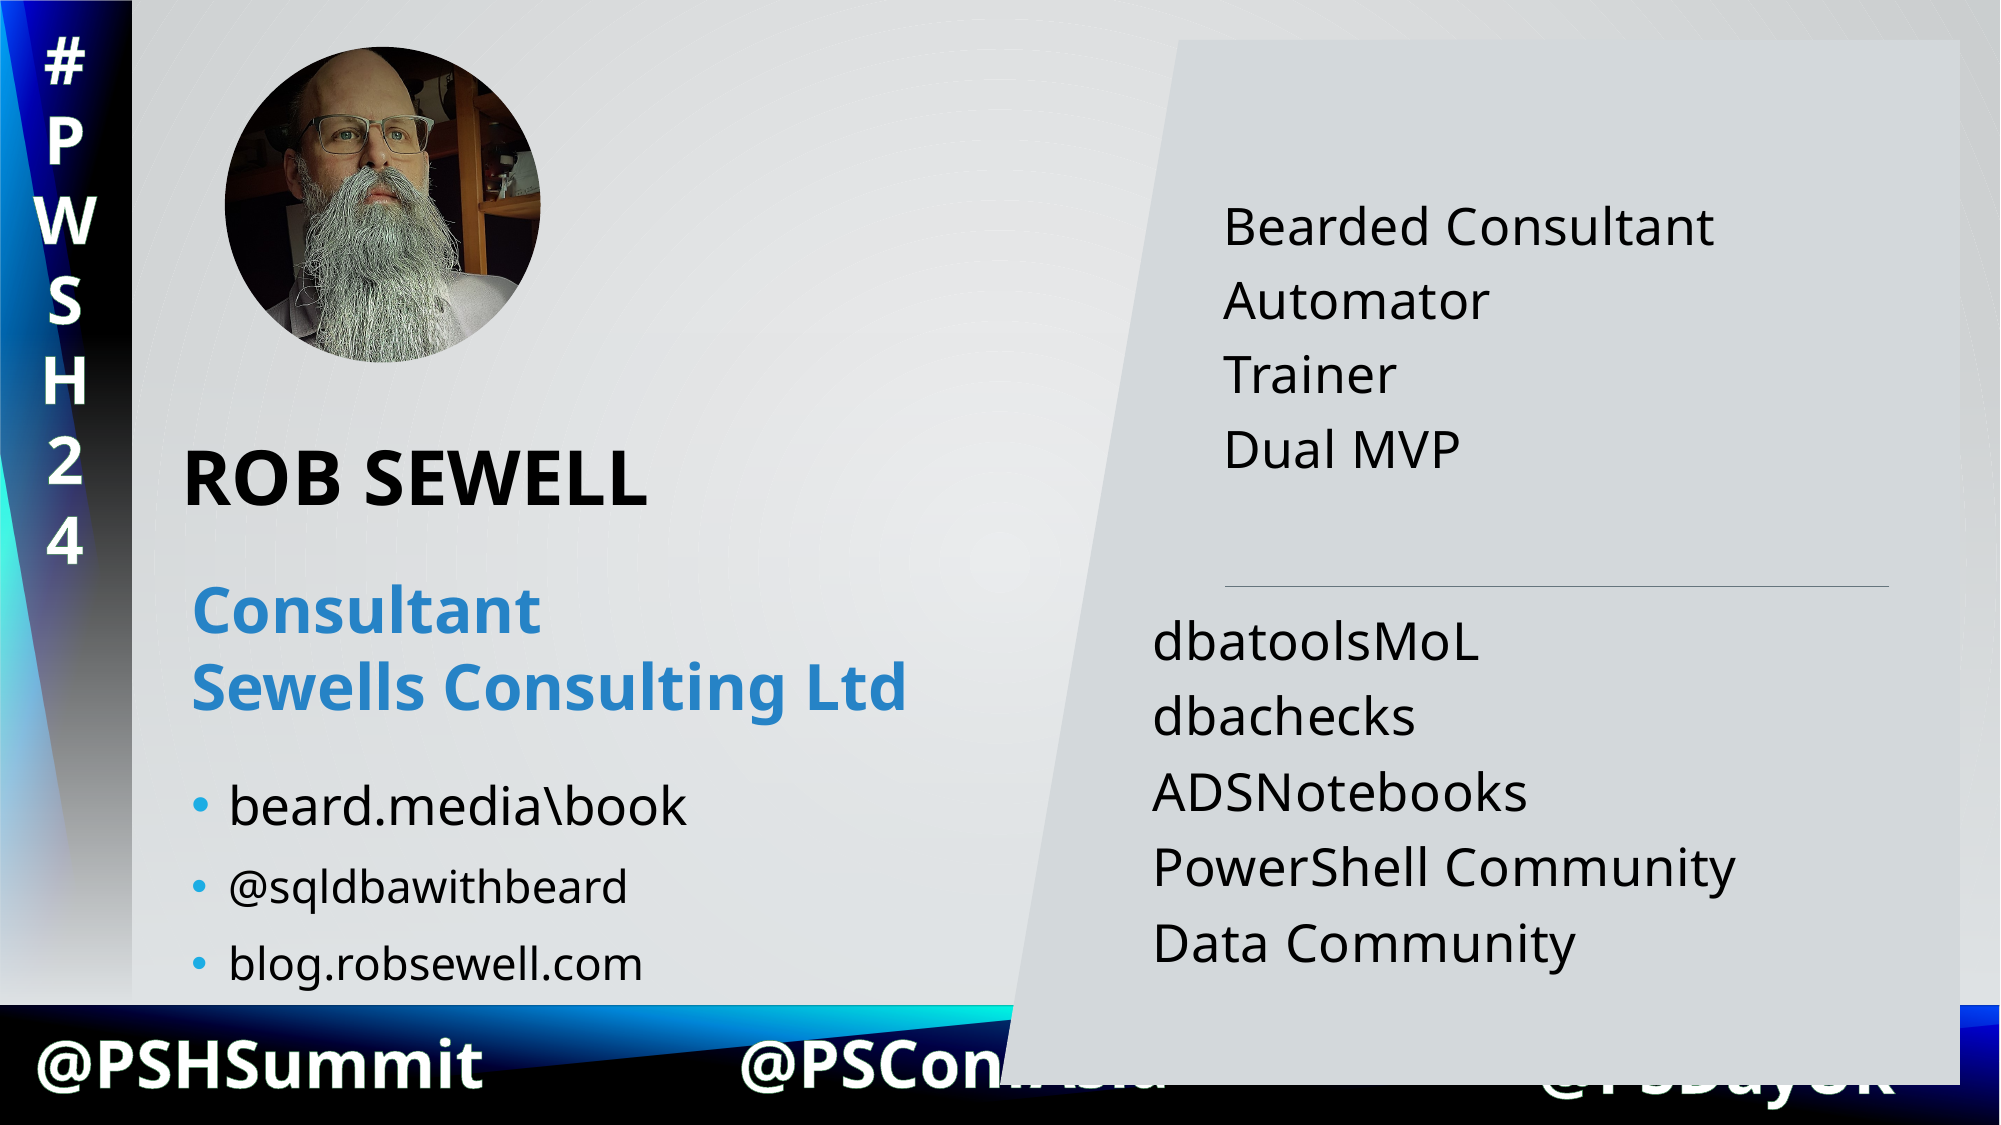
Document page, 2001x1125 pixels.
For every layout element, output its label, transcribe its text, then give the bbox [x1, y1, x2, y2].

list dbatoolsMoL dbachecks ADSNotebooks PowerShell Community Data Community [1137, 586, 1937, 982]
list beard.media\book @sqldbawithbeard blog.robsewell.com [176, 764, 975, 999]
picture [1, 2, 132, 396]
list Consultant Sewells Consulting Ltd [176, 562, 1069, 732]
picture [224, 46, 541, 363]
picture [0, 1005, 1999, 1125]
list Bearded Consultant Automator Trainer Dual MVP [1208, 172, 1937, 488]
picture [56, 384, 74, 396]
title Rob Sewell [166, 432, 1060, 530]
